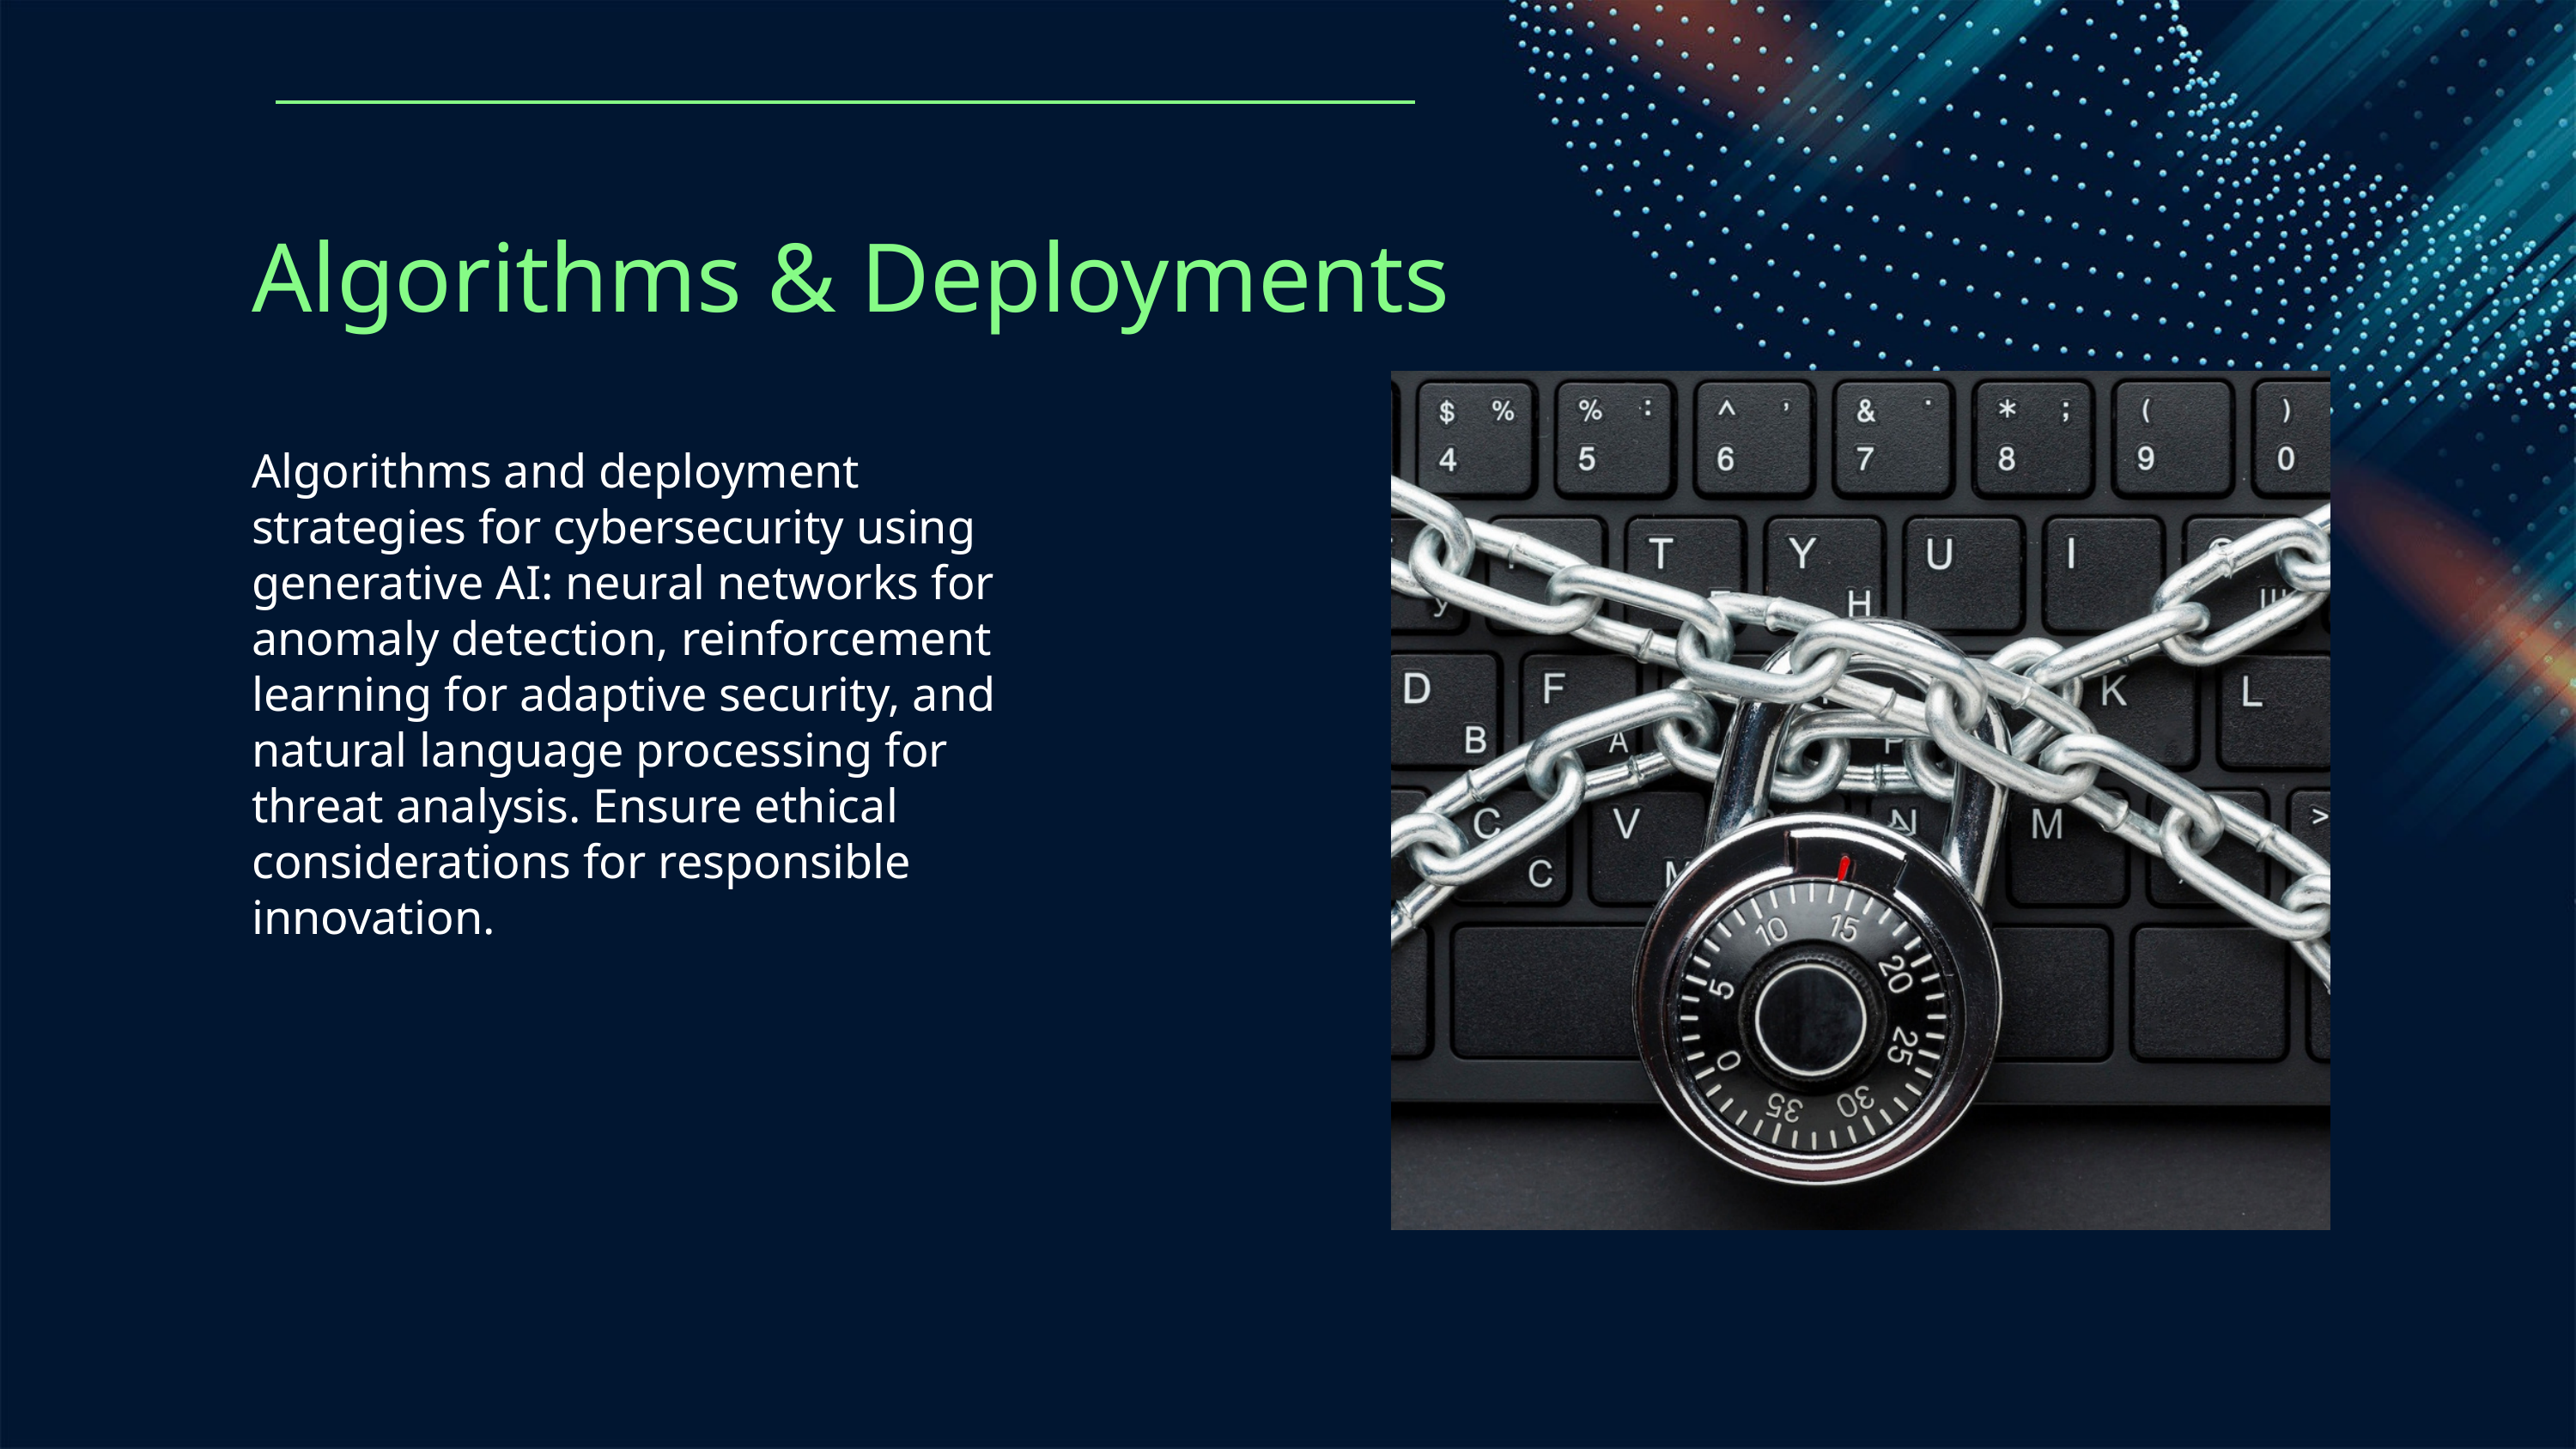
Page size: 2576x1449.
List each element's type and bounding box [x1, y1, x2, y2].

text_box [0, 0, 2576, 1449]
text_box [265, 90, 1425, 113]
